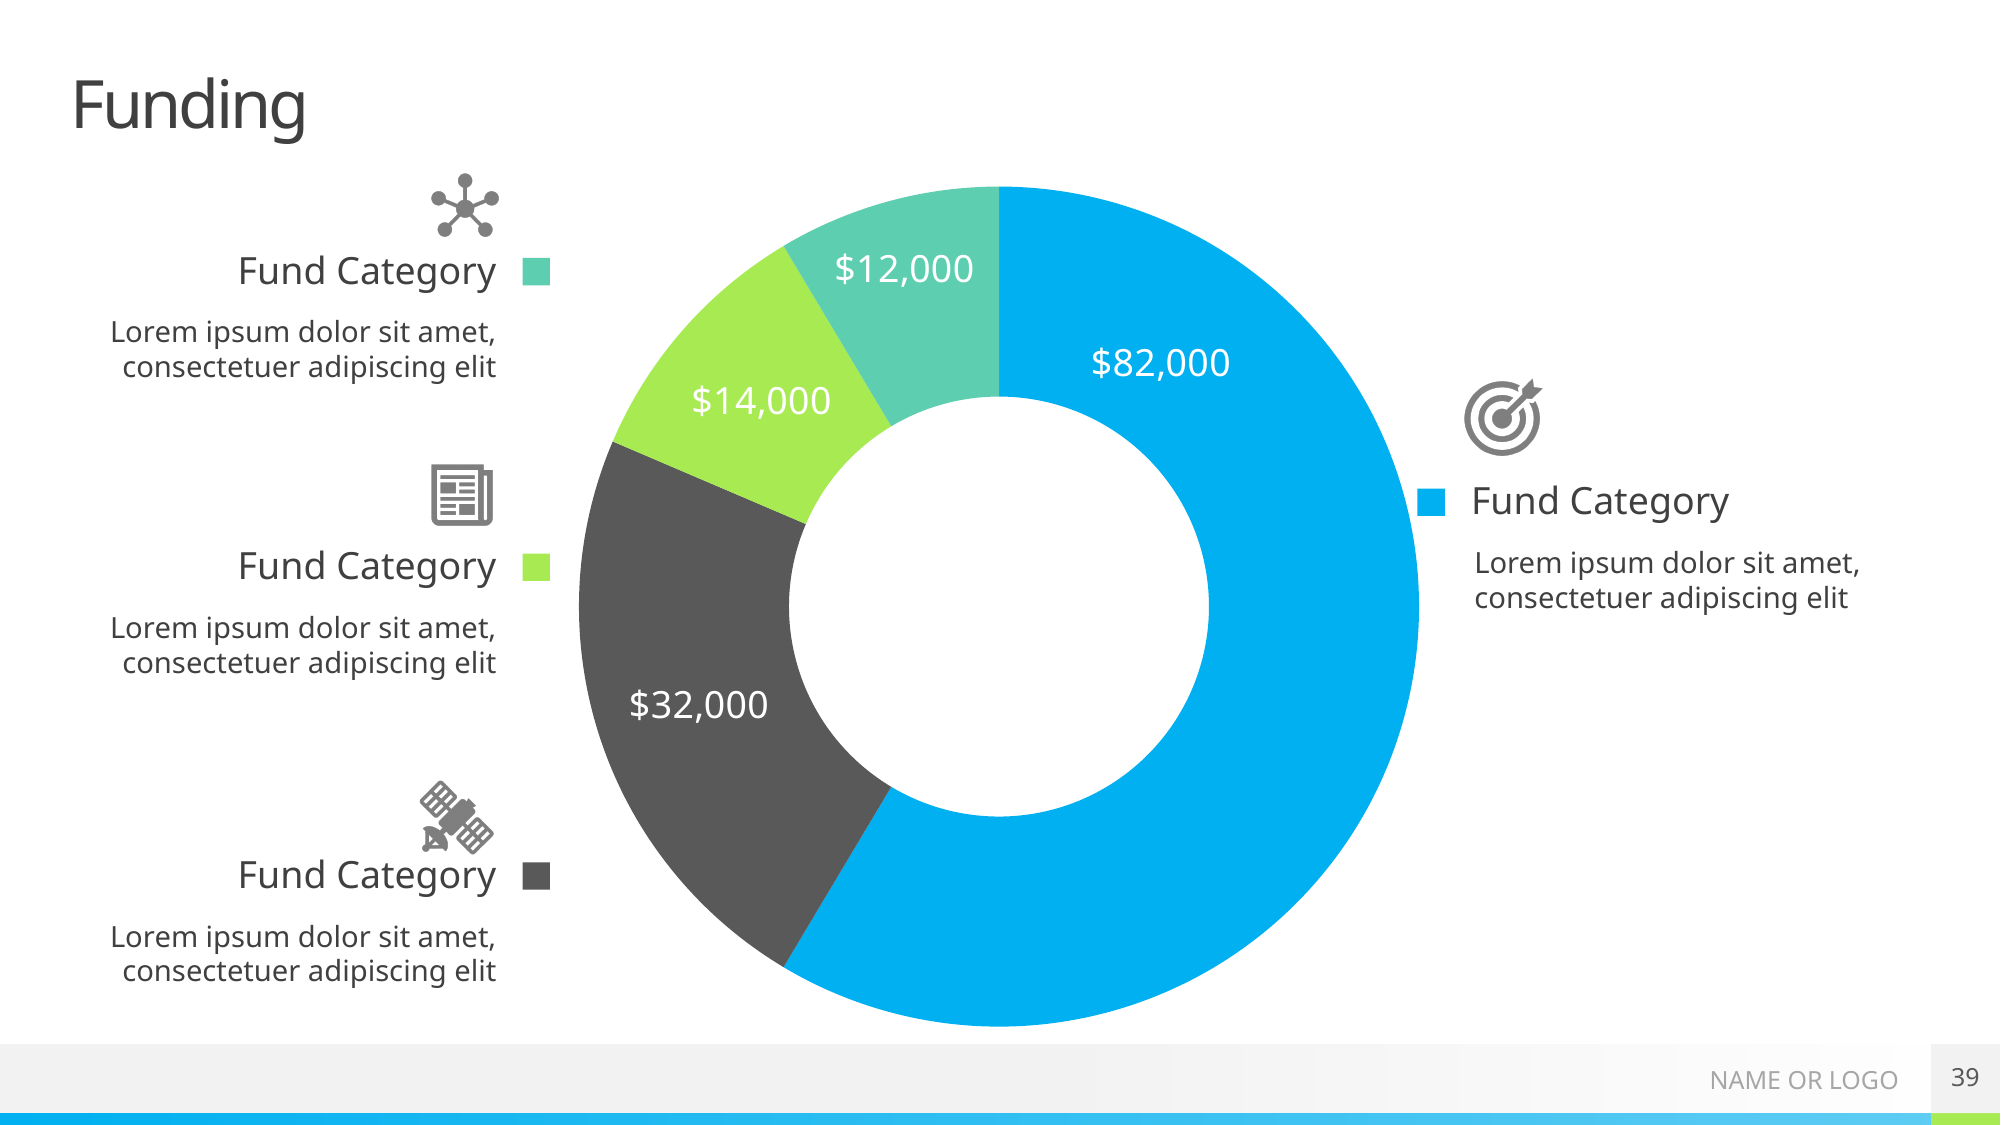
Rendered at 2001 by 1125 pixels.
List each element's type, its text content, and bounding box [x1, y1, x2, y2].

chart [512, 169, 1488, 1045]
title Funding [70, 70, 1932, 142]
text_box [104, 777, 512, 1036]
slide_number 39 [1931, 1044, 2000, 1114]
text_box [1417, 370, 1867, 693]
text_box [104, 452, 512, 727]
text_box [104, 162, 551, 431]
